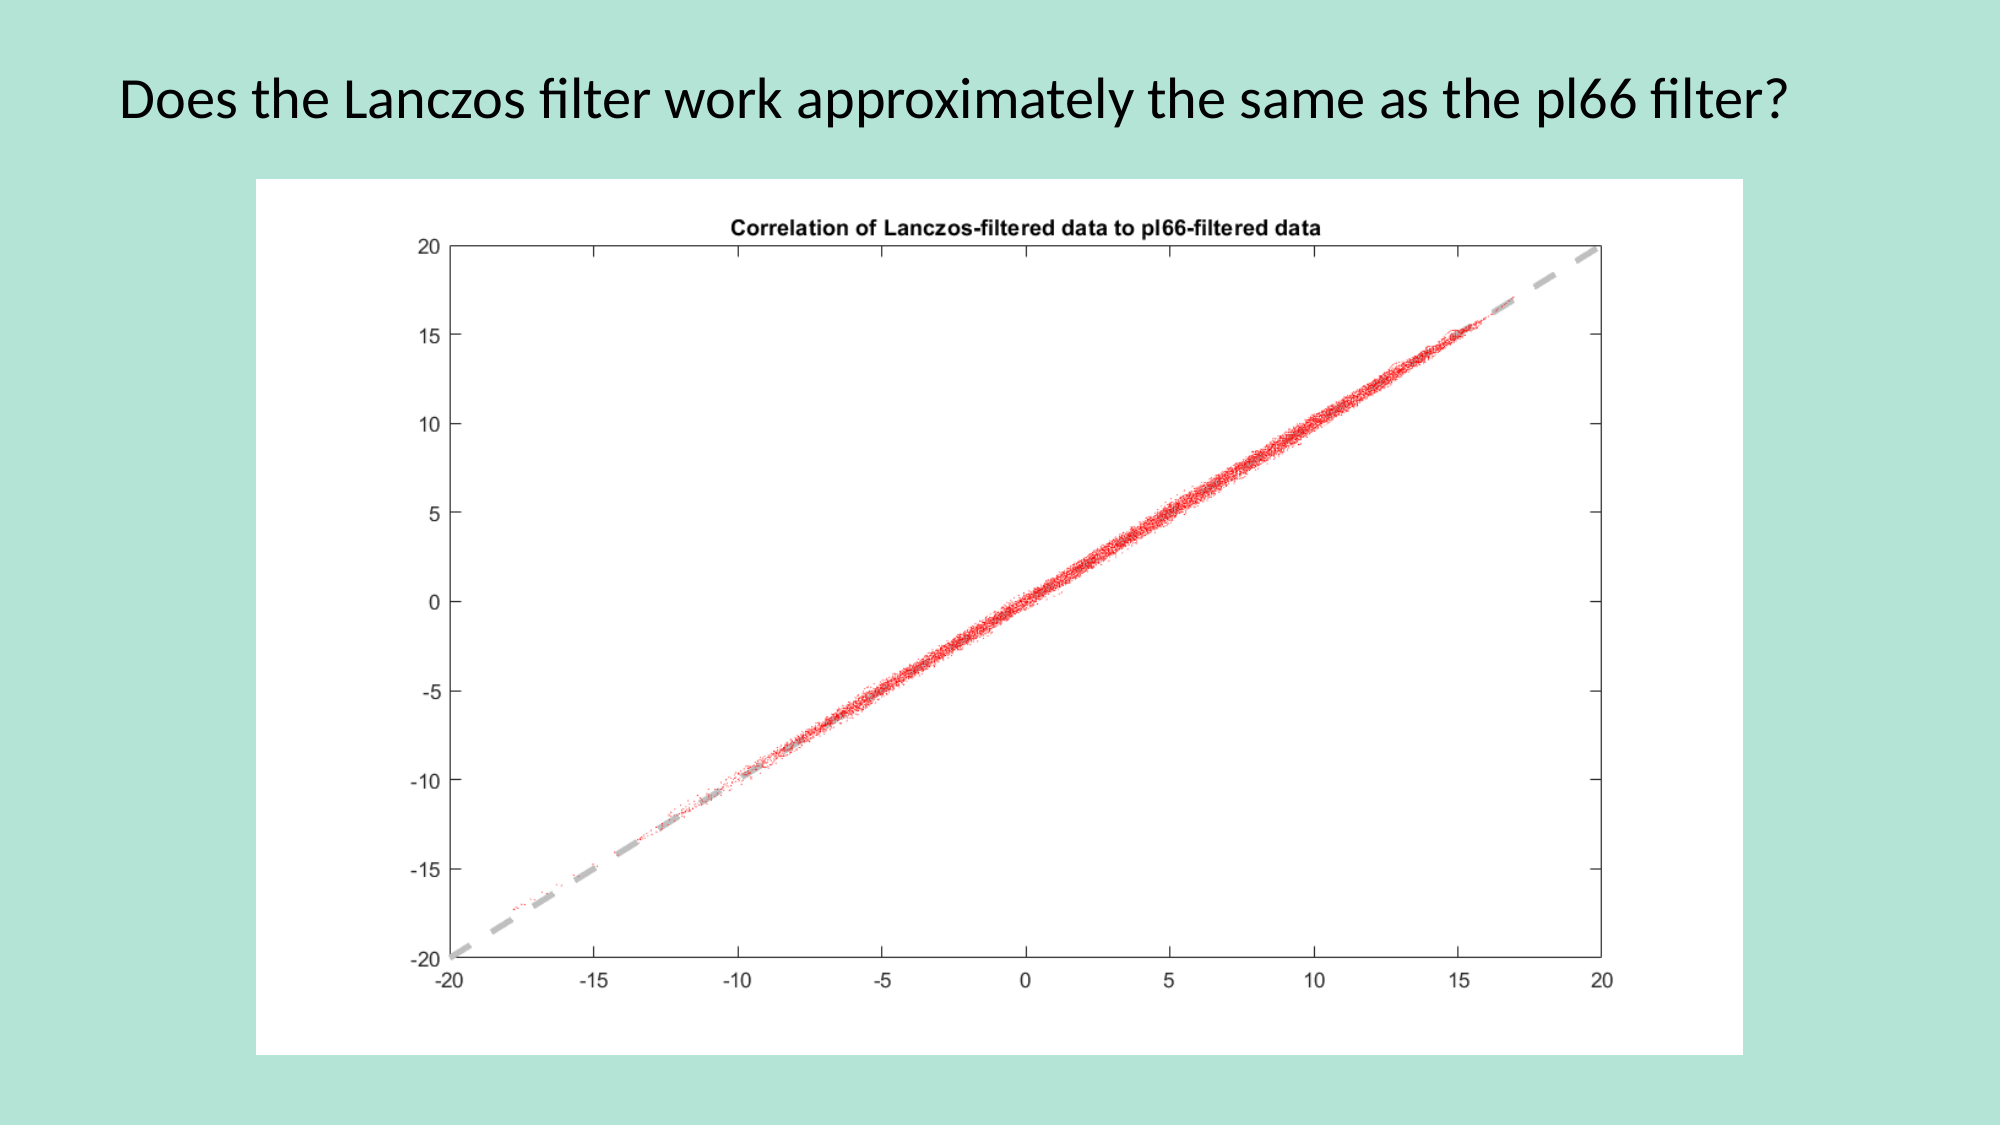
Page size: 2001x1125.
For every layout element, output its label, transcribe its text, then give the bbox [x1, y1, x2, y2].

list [256, 179, 1743, 1055]
text_box Does the Lanczos filter work approximately the same as the pl66 filter? [104, 52, 1938, 138]
